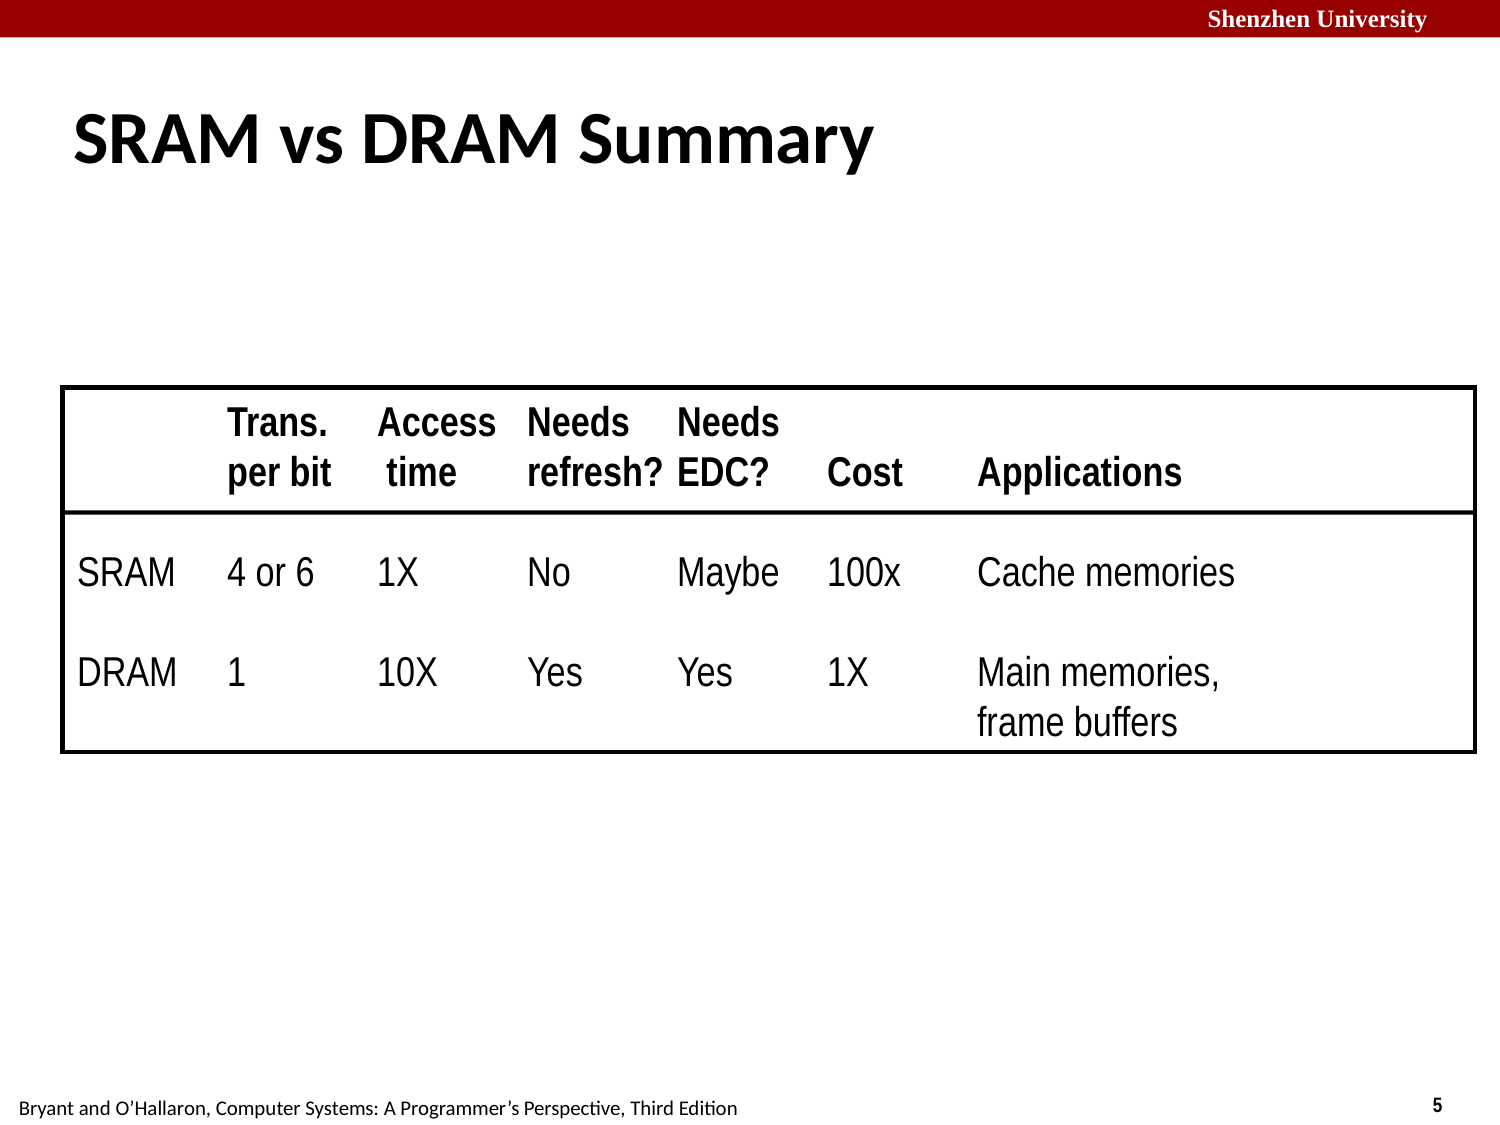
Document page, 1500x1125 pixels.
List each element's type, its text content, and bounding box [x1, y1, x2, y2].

text_box Trans. Access Needs Needs per bit time refresh? EDC? Cost Applications SRAM 4 or 6 1X No Maybe 100x Cache memories DRAM 1 10X Yes Yes 1X Main memories, frame buffers [62, 513, 1475, 753]
text_box Trans. Access Needs Needs per bit time refresh? EDC? Cost Applications SRAM 4 or 6 1X No Maybe 100x Cache memories DRAM 1 10X Yes Yes 1X Main memories, frame buffers [62, 387, 1475, 512]
title SRAM vs DRAM Summary [58, 71, 1304, 197]
